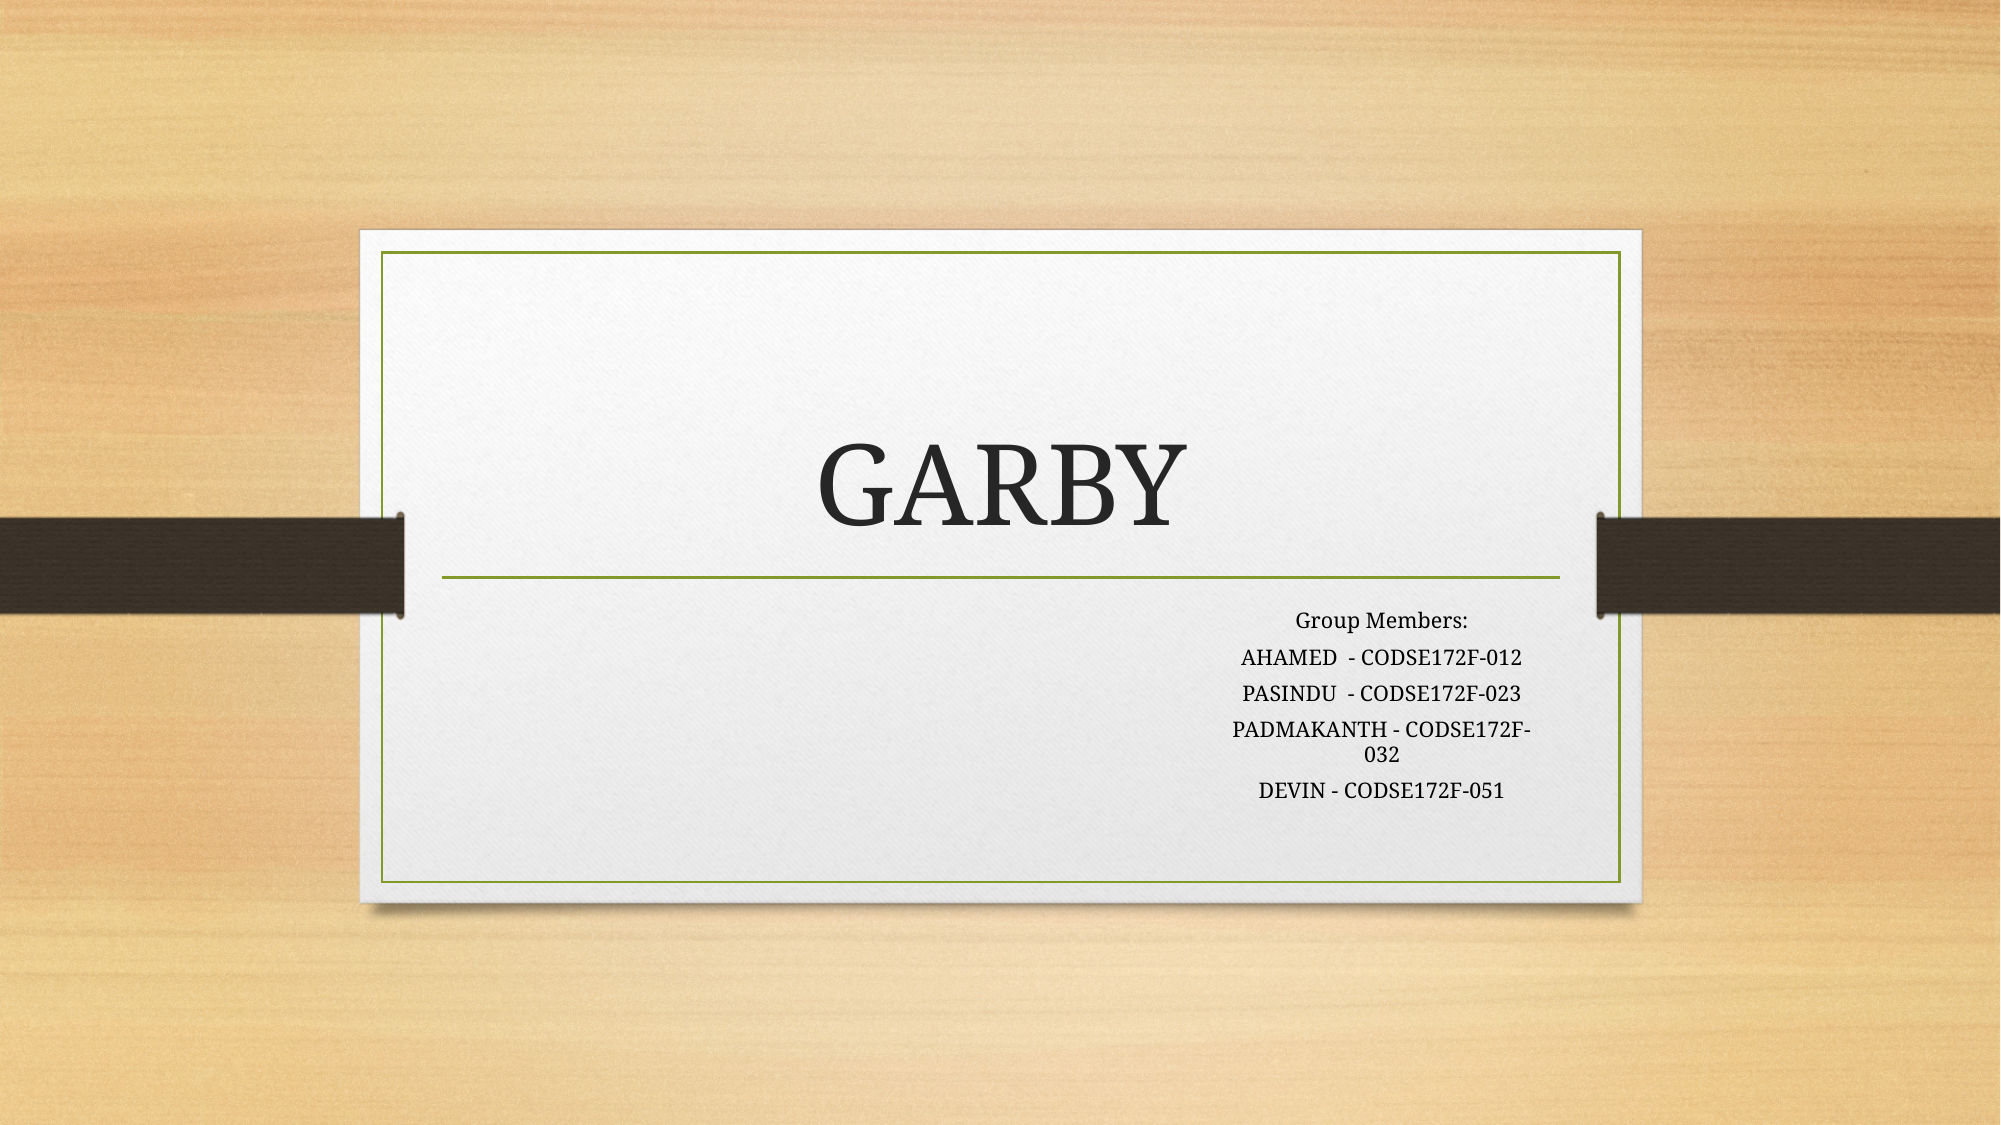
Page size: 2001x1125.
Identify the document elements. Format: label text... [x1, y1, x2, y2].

title GARBY [441, 306, 1560, 556]
picture [0, 0, 2001, 1125]
subtitle Group Members: AHAMED - CODSE172F-012 PASINDU - CODSE172F-023 PADMAKANTH - CODSE172F-032 DEVIN - CODSE172F-051 [1204, 600, 1560, 817]
